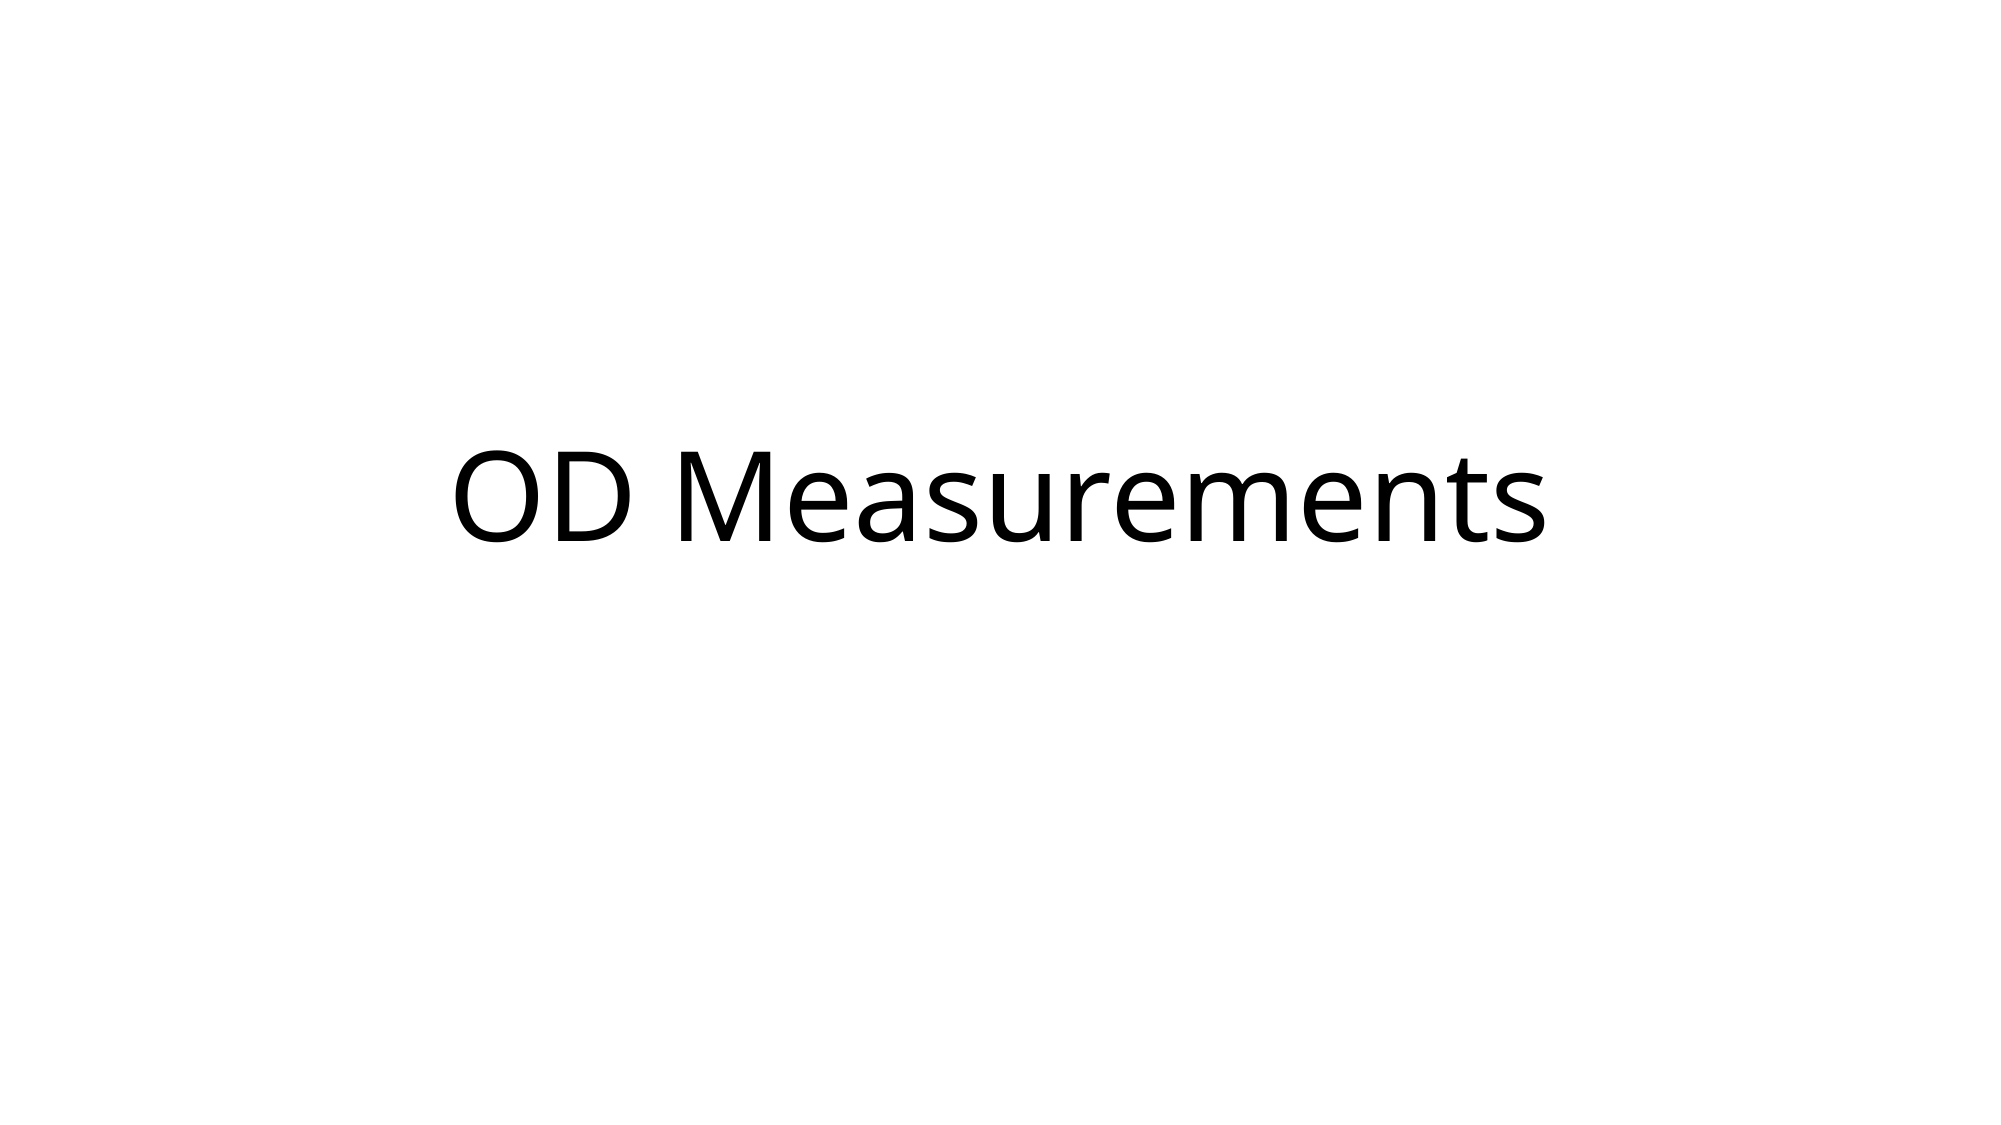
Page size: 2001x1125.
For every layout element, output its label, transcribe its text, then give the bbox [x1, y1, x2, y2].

title OD Measurements [249, 184, 1750, 576]
